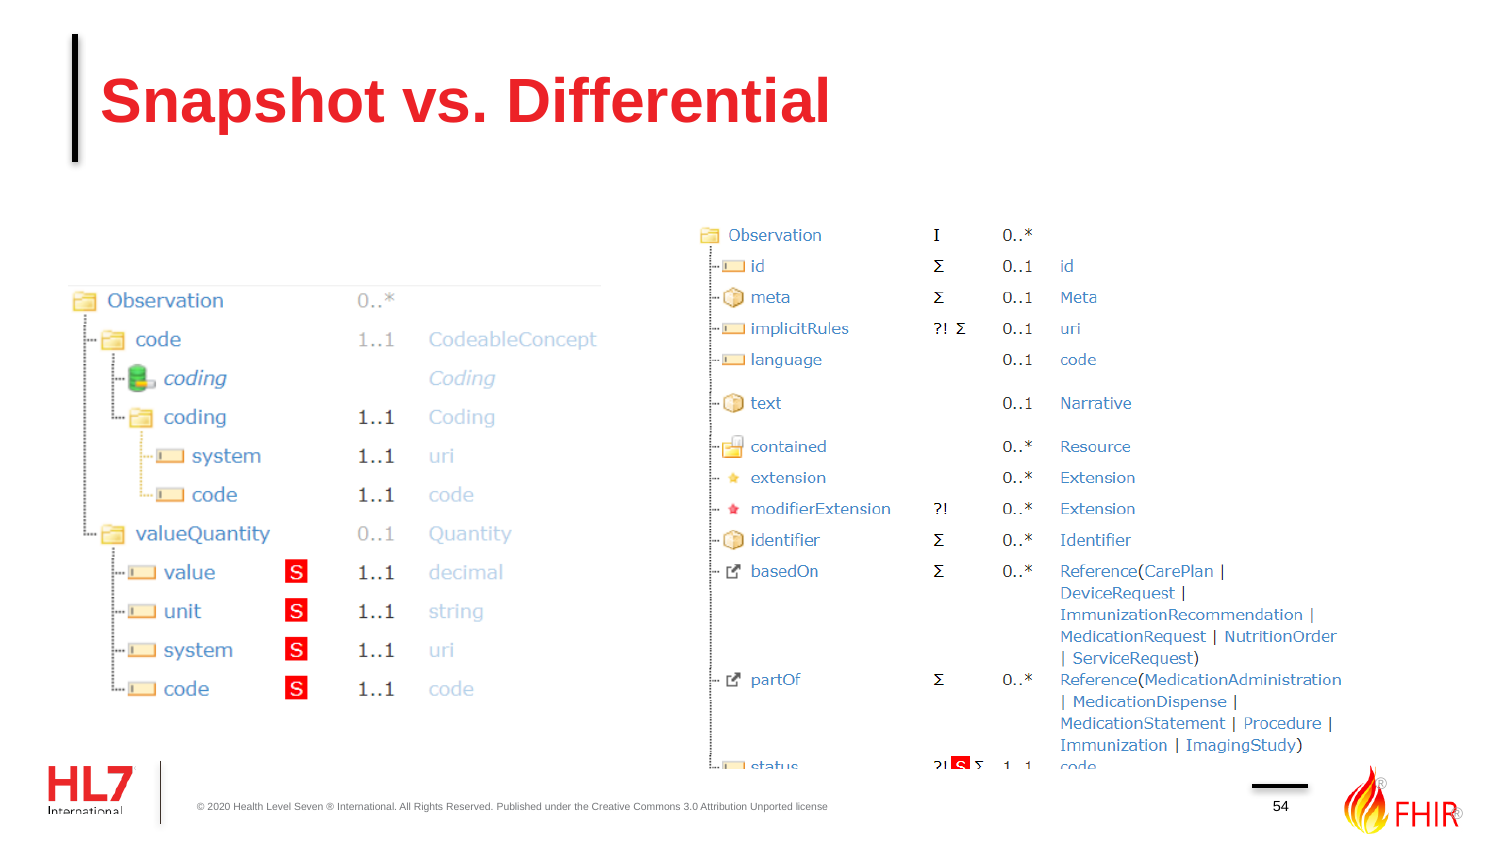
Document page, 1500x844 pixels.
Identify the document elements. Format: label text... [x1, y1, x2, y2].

footer © 2020 Health Level Seven ® International. All Rights Reserved. Published under the Creative Commons 3.0 Attribution Unported license [196, 786, 941, 813]
picture [1339, 760, 1463, 837]
slide_number 54 [1258, 786, 1304, 814]
title Snapshot vs. Differential [100, 33, 1451, 163]
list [68, 284, 601, 710]
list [697, 224, 1345, 769]
